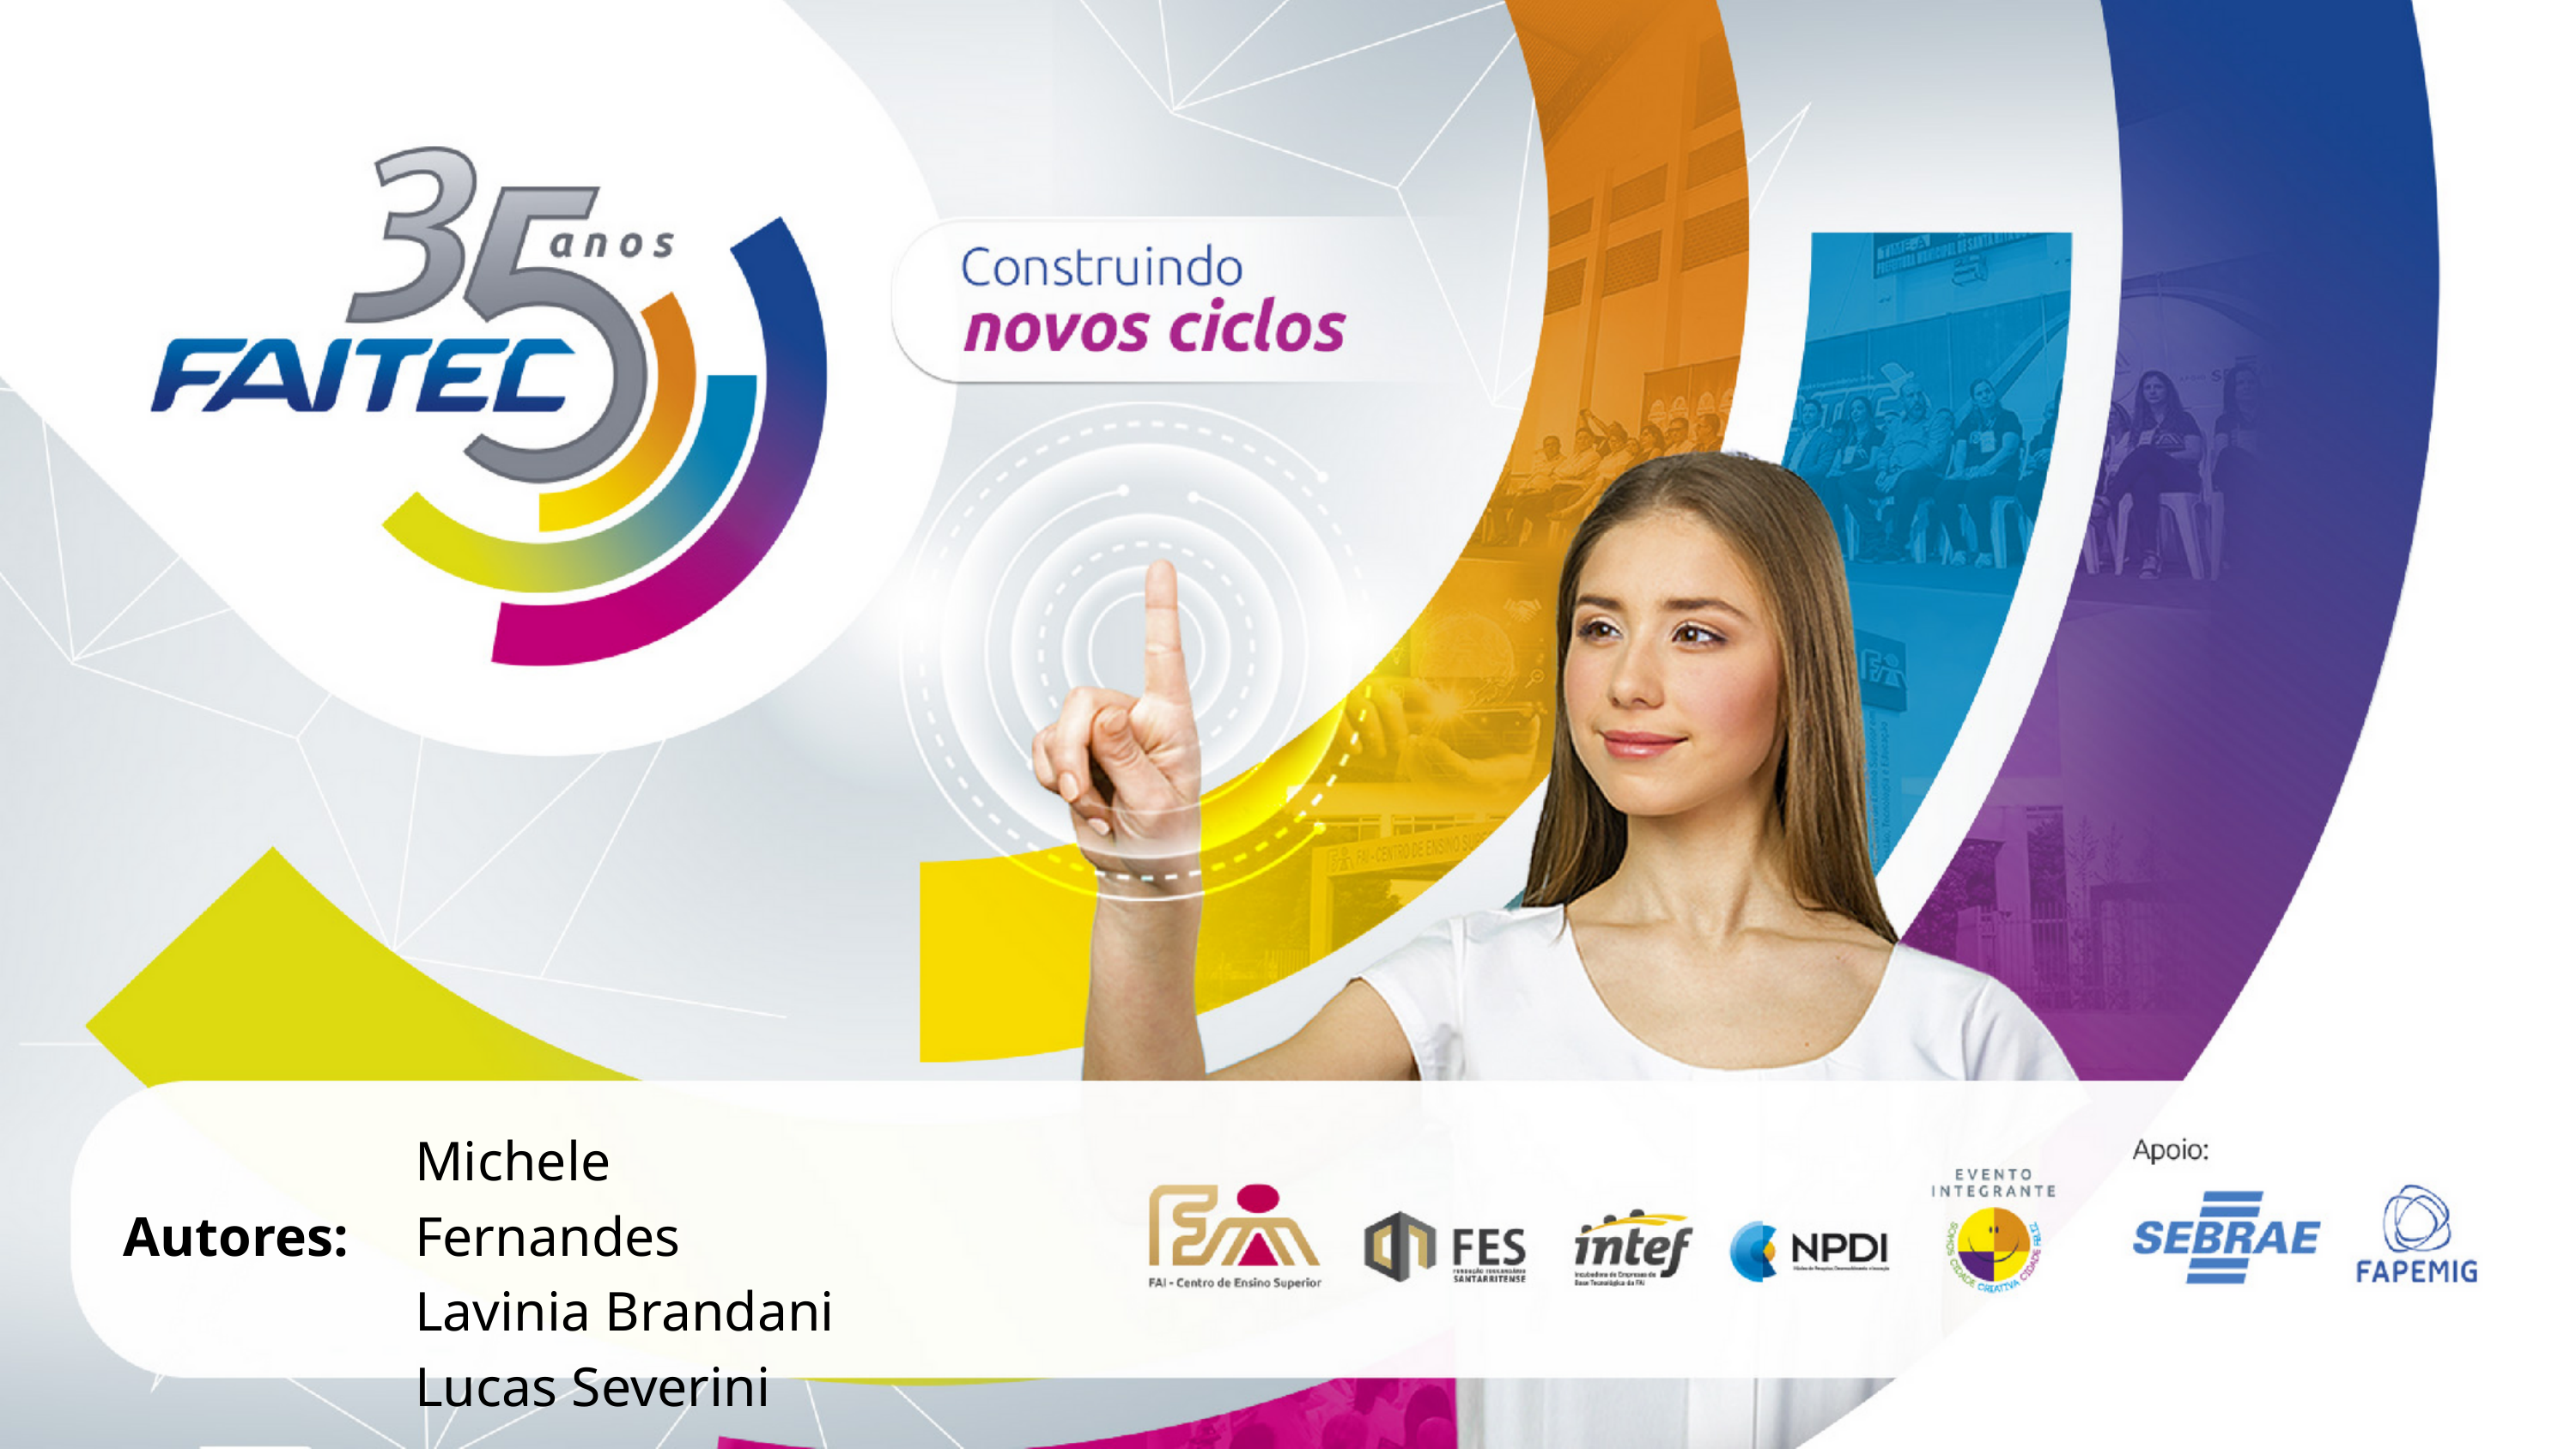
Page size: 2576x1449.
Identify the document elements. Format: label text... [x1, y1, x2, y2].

text_box Michele Fernandes Lavinia Brandani Lucas Severini [415, 1116, 888, 1417]
text_box Autores: [122, 1191, 350, 1267]
text_box [0, 0, 2576, 1449]
